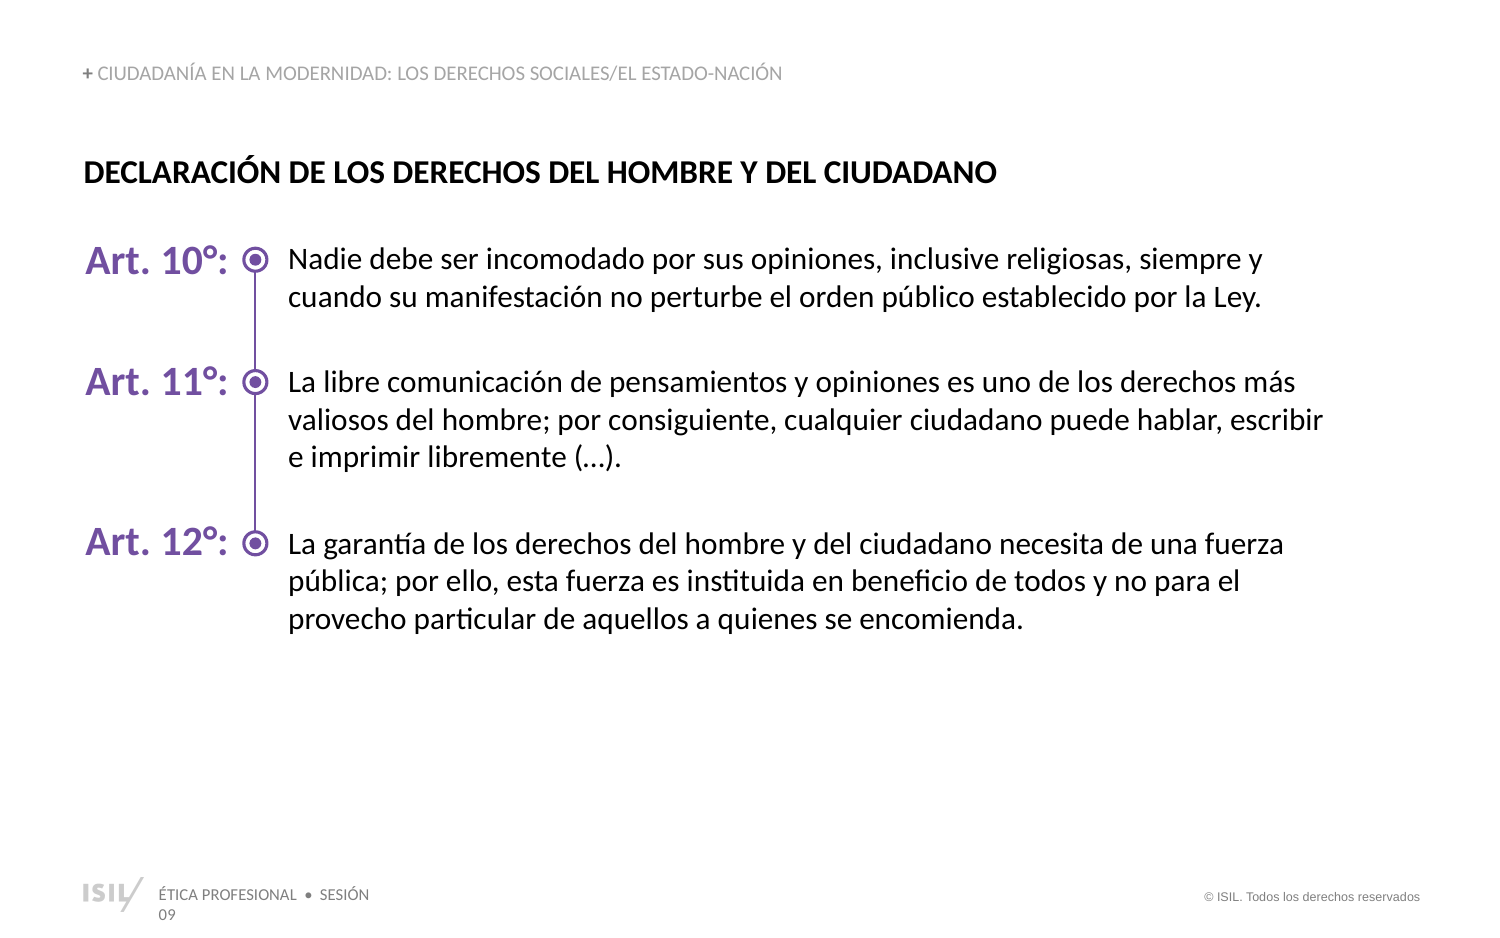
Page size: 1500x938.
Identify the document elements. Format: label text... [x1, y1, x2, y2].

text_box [243, 370, 268, 394]
text_box Art. 11°: [82, 353, 232, 404]
text_box Art. 12°: [82, 514, 232, 565]
text_box Art. 10°: [82, 232, 232, 283]
text_box + CIUDADANÍA EN LA MODERNIDAD: LOS DERECHOS SOCIALES/EL ESTADO-NACIÓN [82, 62, 868, 85]
text_box La garantía de los derechos del hombre y del ciudadano necesita de una fuerza pública; por ello, esta fuerza es instituida en beneficio de todos y no para el provecho particular de aquellos a quienes se encomienda. [288, 523, 1339, 636]
text_box DECLARACIÓN DE LOS DERECHOS DEL HOMBRE Y DEL CIUDADANO [83, 150, 1066, 191]
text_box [243, 531, 268, 556]
text_box La libre comunicación de pensamientos y opiniones es uno de los derechos más valiosos del hombre; por consiguiente, cualquier ciudadano puede hablar, escribir e imprimir libremente (…). [288, 361, 1328, 474]
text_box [243, 247, 268, 272]
text_box Nadie debe ser incomodado por sus opiniones, inclusive religiosas, siempre y cuando su manifestación no perturbe el orden público establecido por la Ley. [288, 238, 1328, 314]
